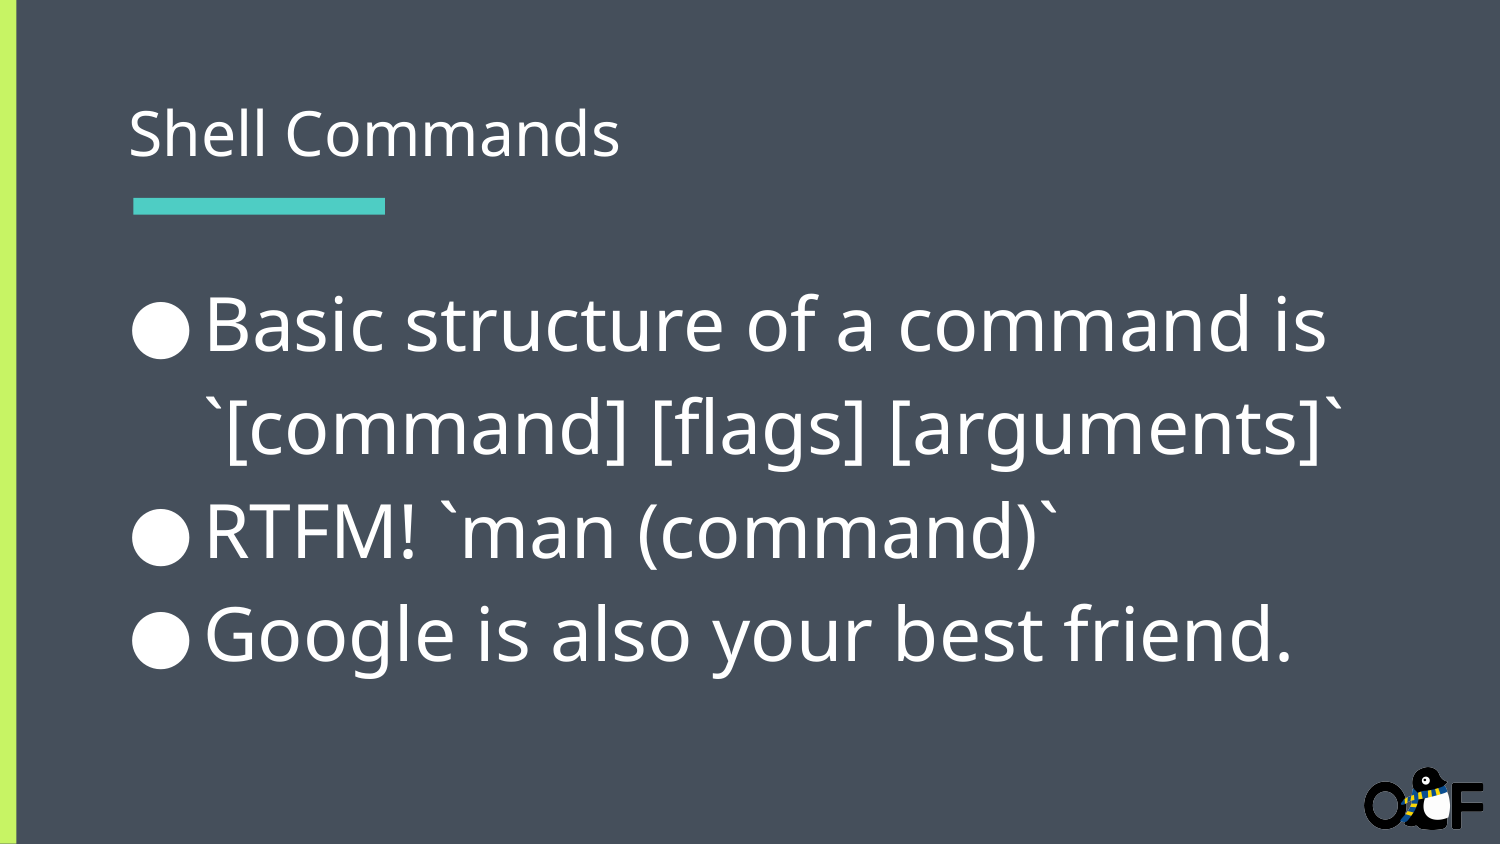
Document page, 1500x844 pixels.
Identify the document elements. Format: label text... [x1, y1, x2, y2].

picture [1364, 767, 1484, 830]
list Basic structure of a command is `[command] [flags] [arguments]` RTFM! `man (command)` Google is also your best friend. [113, 247, 1387, 719]
title Shell Commands [113, 24, 1387, 184]
